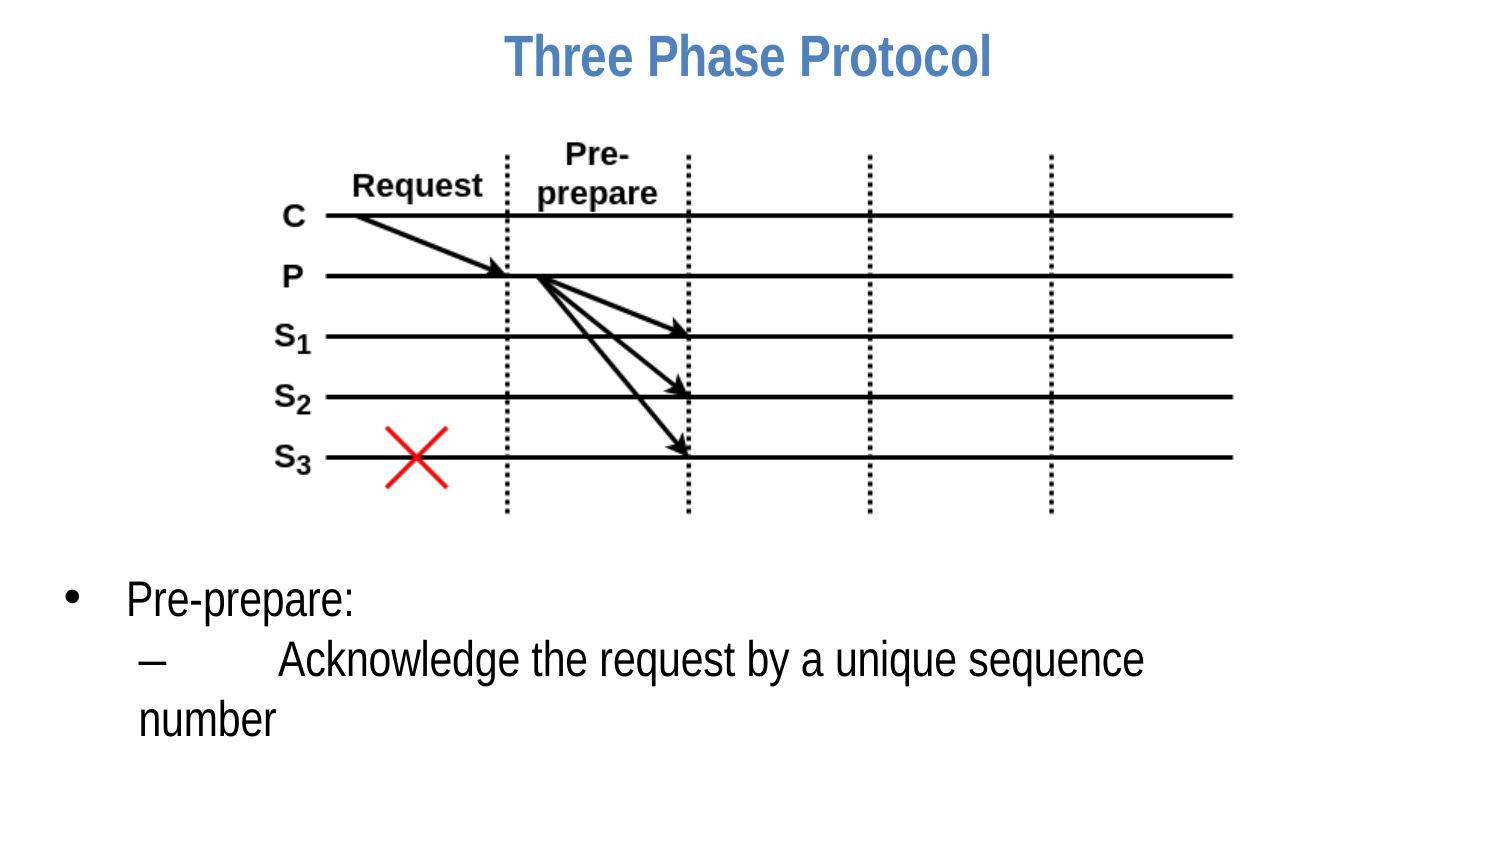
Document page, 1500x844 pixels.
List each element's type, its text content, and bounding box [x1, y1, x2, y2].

picture [264, 134, 1237, 523]
title Three Phase Protocol [502, 15, 998, 133]
text_box Pre-prepare: – Acknowledge the request by a unique sequence number [61, 564, 1231, 747]
